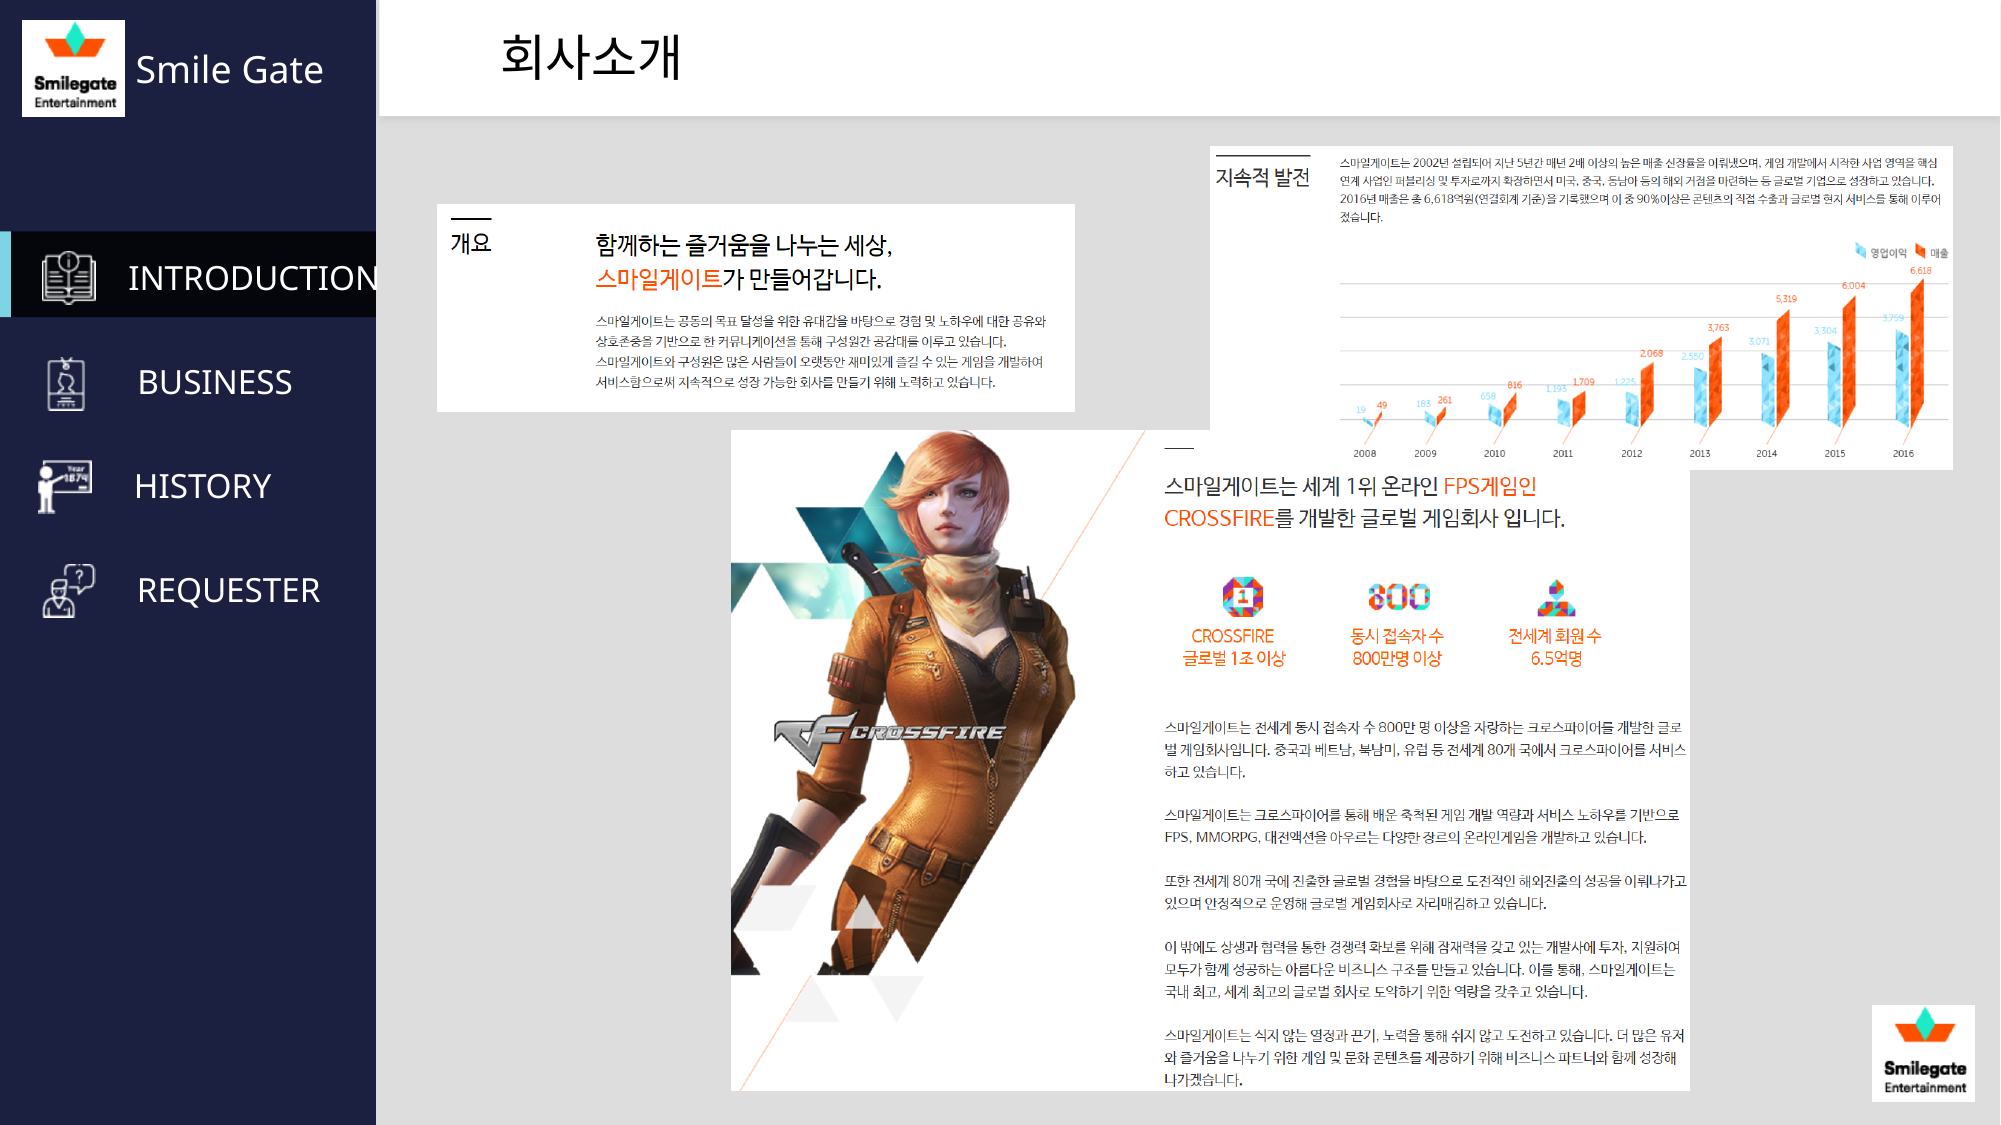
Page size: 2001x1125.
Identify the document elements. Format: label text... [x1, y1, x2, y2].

picture [1872, 1005, 1975, 1102]
picture [42, 251, 96, 305]
picture [39, 357, 94, 411]
picture [731, 146, 1953, 1091]
picture [22, 20, 125, 117]
picture [437, 204, 1075, 412]
picture [42, 564, 96, 618]
text_box 회사소개 [485, 19, 700, 94]
picture [38, 460, 92, 514]
